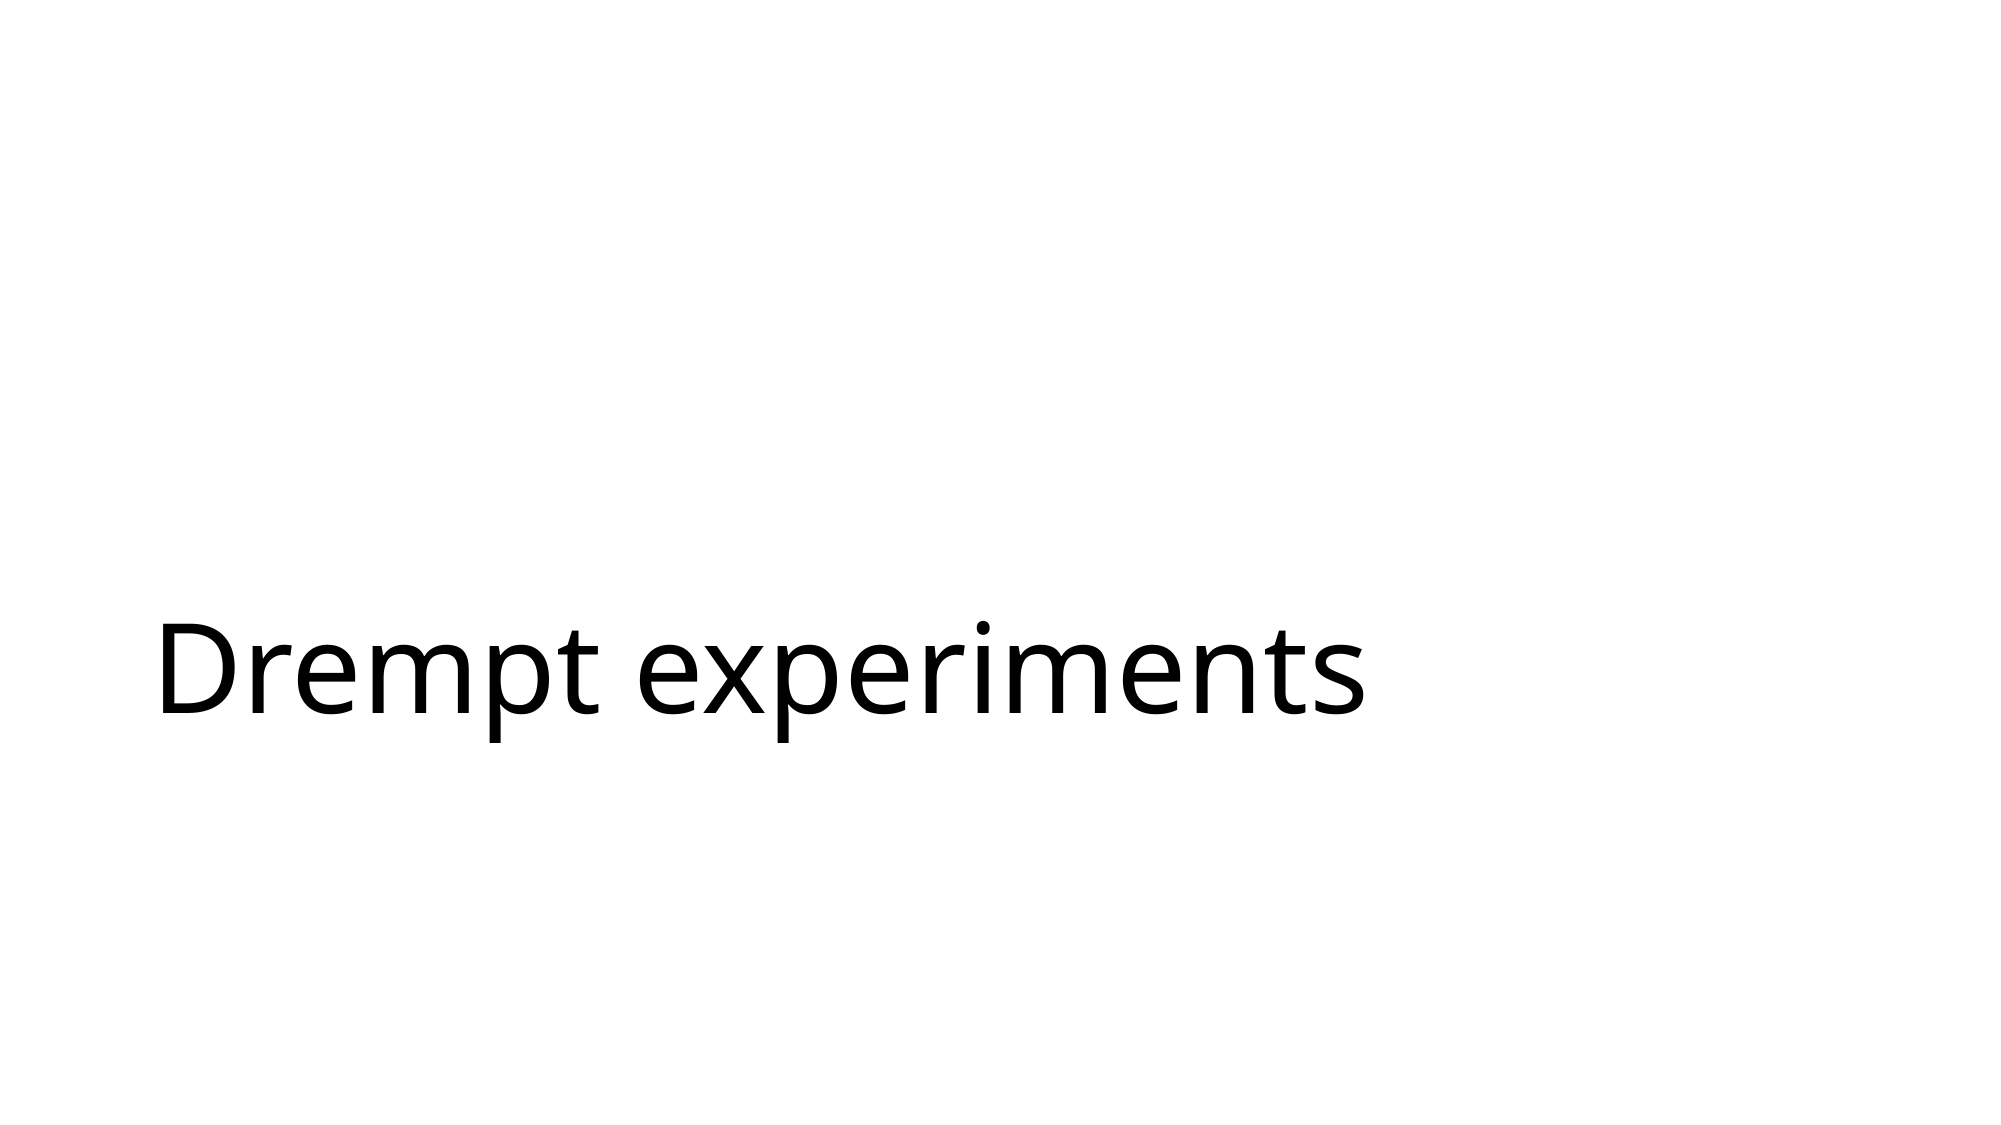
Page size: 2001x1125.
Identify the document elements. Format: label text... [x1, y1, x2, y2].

title Drempt experiments [136, 280, 1862, 749]
